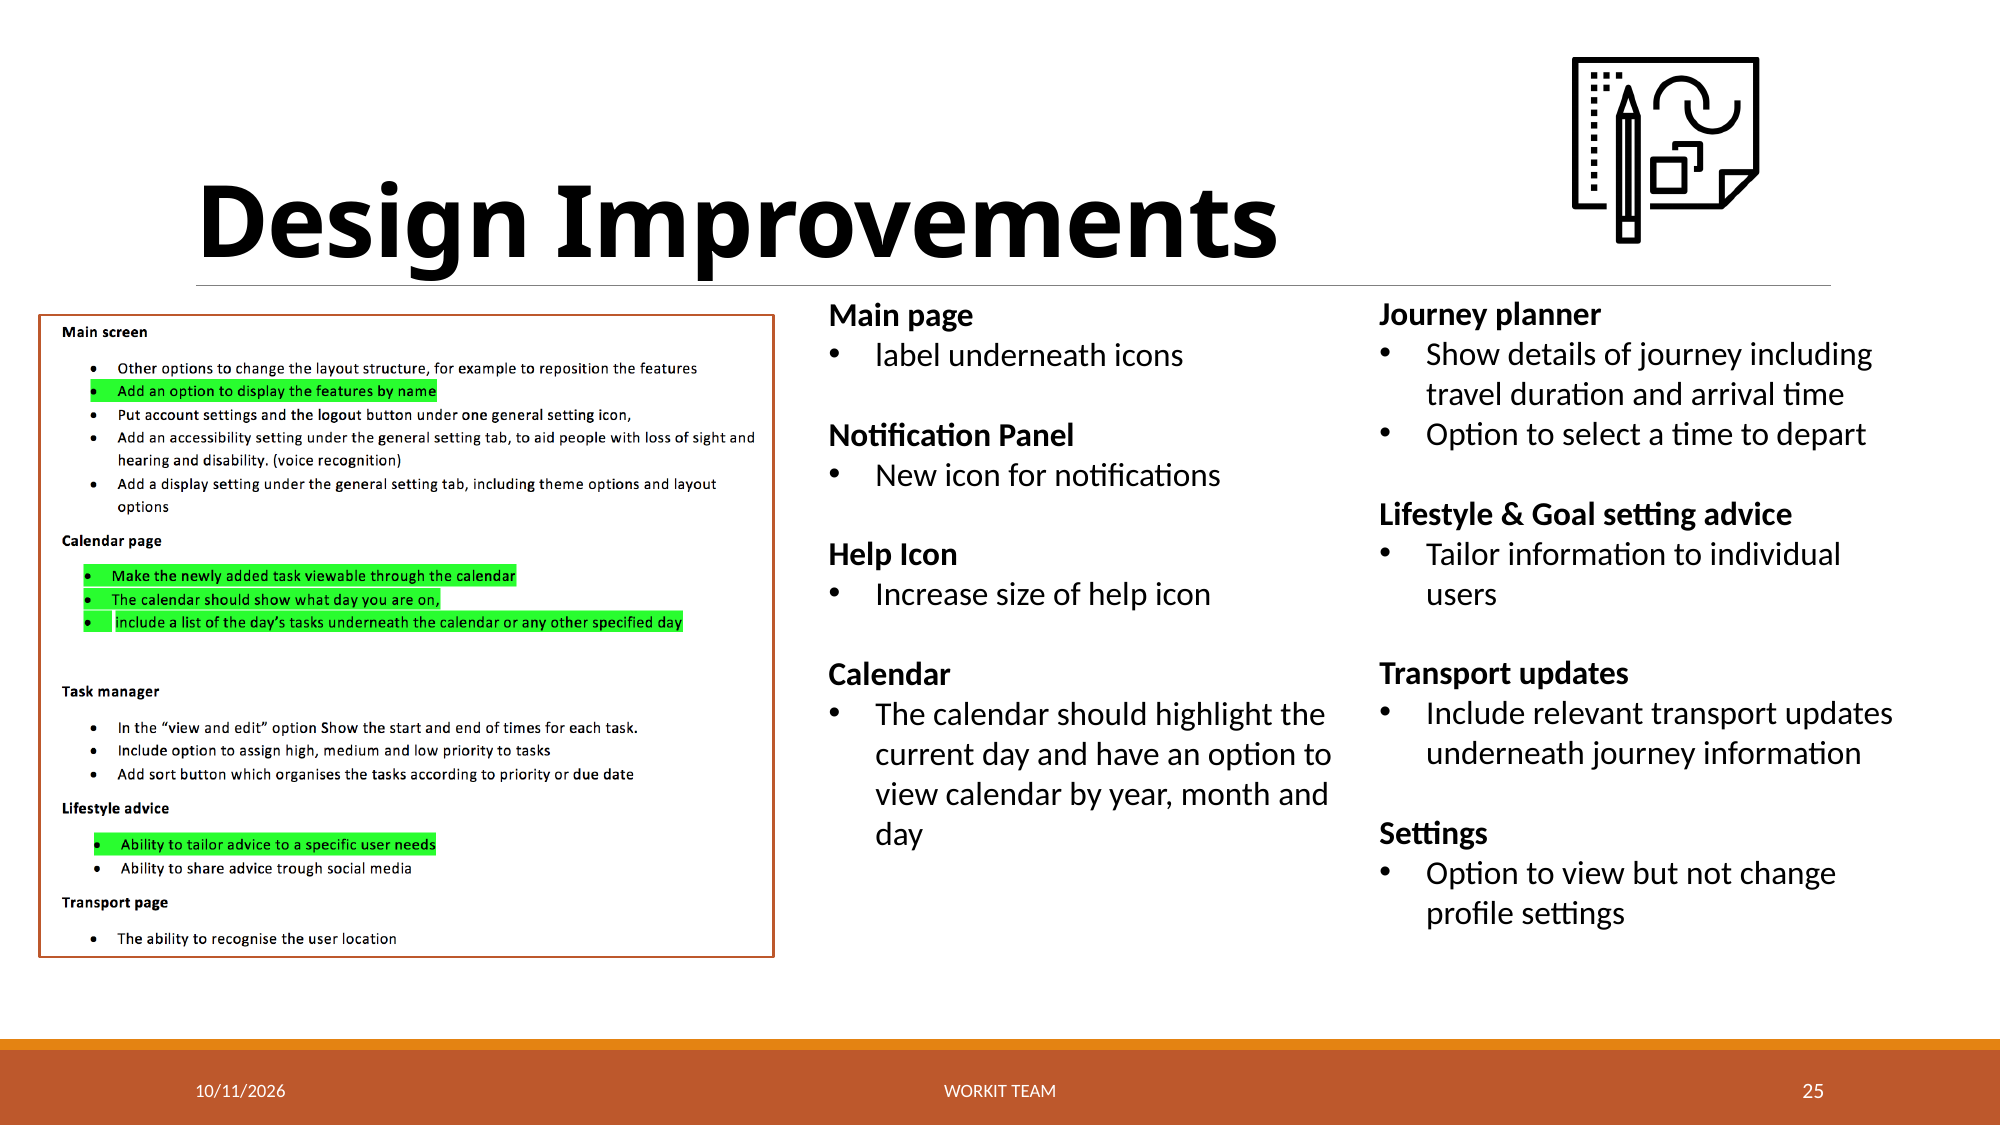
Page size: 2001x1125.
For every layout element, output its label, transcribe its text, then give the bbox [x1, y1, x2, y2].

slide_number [180, 1059, 586, 1120]
slide_number 25 [1624, 1059, 1840, 1120]
picture [1571, 57, 1760, 245]
footer WorkIt Team [604, 1059, 1396, 1120]
text_box Journey planner​ Show details of journey including travel duration and arrival time​ Option to select a time to depart​ ​ Lifestyle & Goal setting advice​ Tailor information to individual users Transport updates​ Include relevant transport updates underneath journey information​ ​ Settings​ Option to view but not change profile settings [1364, 284, 1927, 939]
text_box Main page label underneath icons Notification Panel New icon for notifications Help Icon Increase size of help icon Calendar The calendar should highlight the current day and have an option to view calendar by year, month and day [813, 285, 1356, 920]
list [40, 315, 773, 957]
title Design Improvements [180, 47, 1830, 285]
